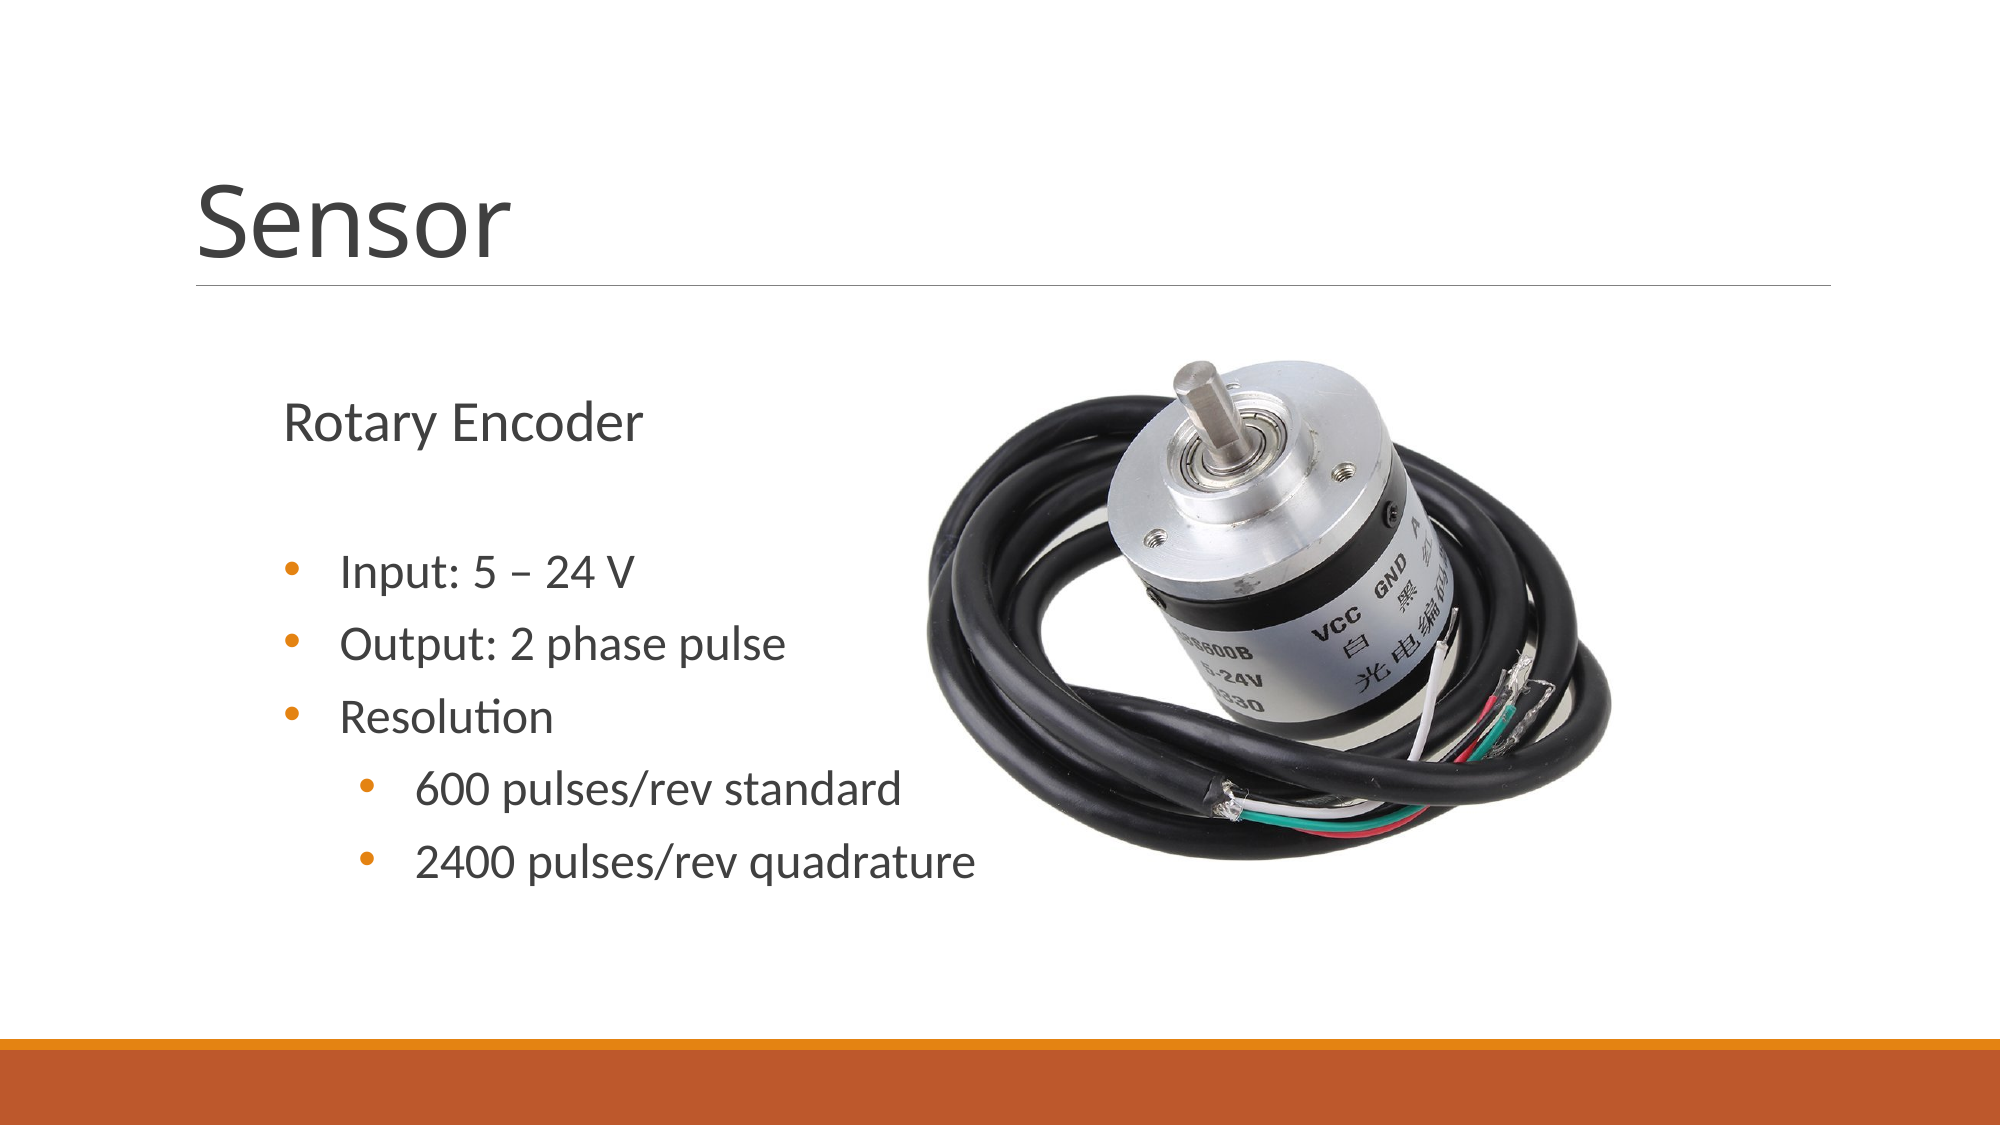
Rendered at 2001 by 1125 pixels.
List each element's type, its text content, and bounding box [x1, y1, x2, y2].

picture [903, 338, 1622, 892]
text_box Rotary Encoder Input: 5 – 24 V Output: 2 phase pulse Resolution 600 pulses/rev standard 2400 pulses/rev quadrature [235, 375, 1043, 1067]
title Sensor [180, 47, 1830, 285]
